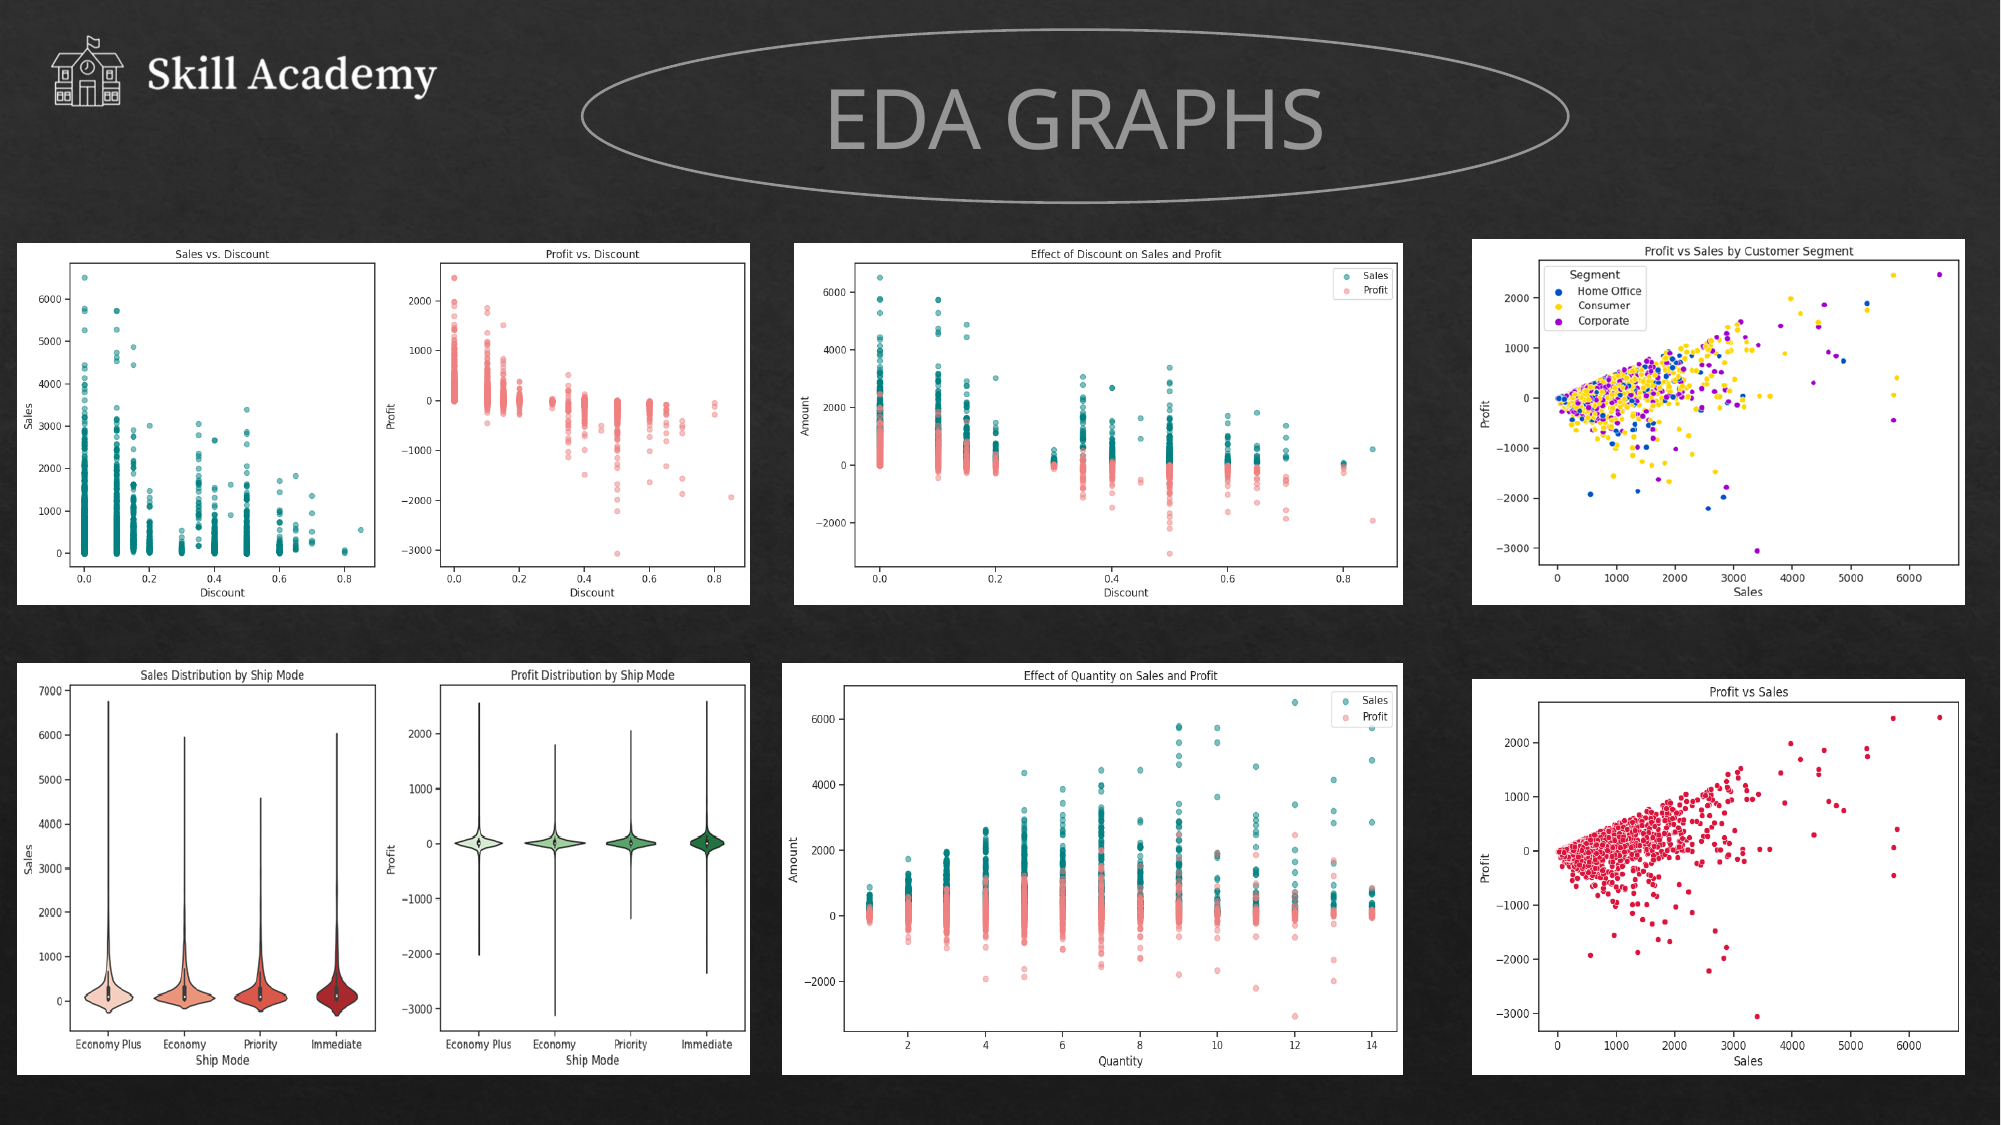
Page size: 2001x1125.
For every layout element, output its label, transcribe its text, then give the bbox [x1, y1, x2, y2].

text_box EDA GRAPHS [582, 29, 1569, 203]
picture [0, 0, 2001, 1125]
